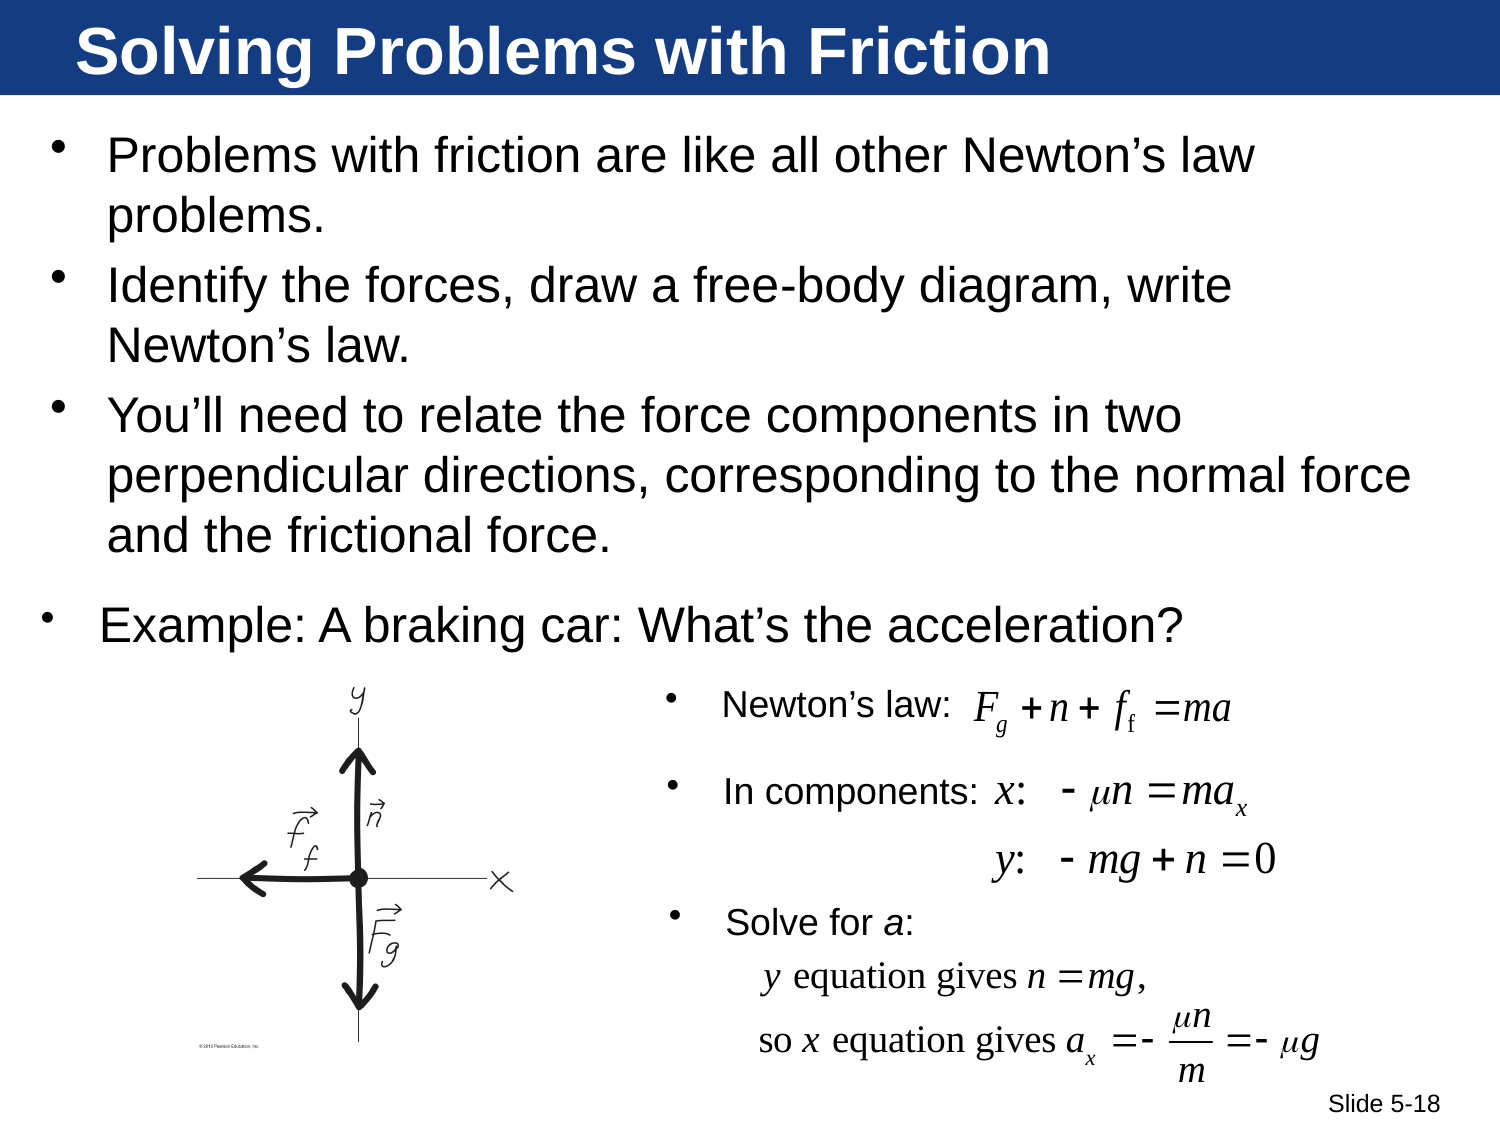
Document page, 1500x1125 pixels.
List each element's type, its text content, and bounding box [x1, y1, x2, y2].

title Solving Problems with Friction [0, 0, 1500, 96]
picture [194, 683, 517, 1052]
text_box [753, 950, 1329, 1091]
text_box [986, 762, 1284, 893]
list Problems with friction are like all other Newton’s law problems. Identify the forces, draw a free-body diagram, write Newton’s law. You’ll need to relate the force components in two perpendicular directions, corresponding to the normal force and the frictional force. [35, 115, 1460, 574]
text_box In components: [651, 759, 994, 820]
text_box Example: A braking car: What’s the acceleration? [25, 585, 1200, 660]
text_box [966, 669, 1241, 748]
text_box Solve for a: [654, 890, 930, 951]
text_box Newton’s law: [650, 673, 962, 733]
